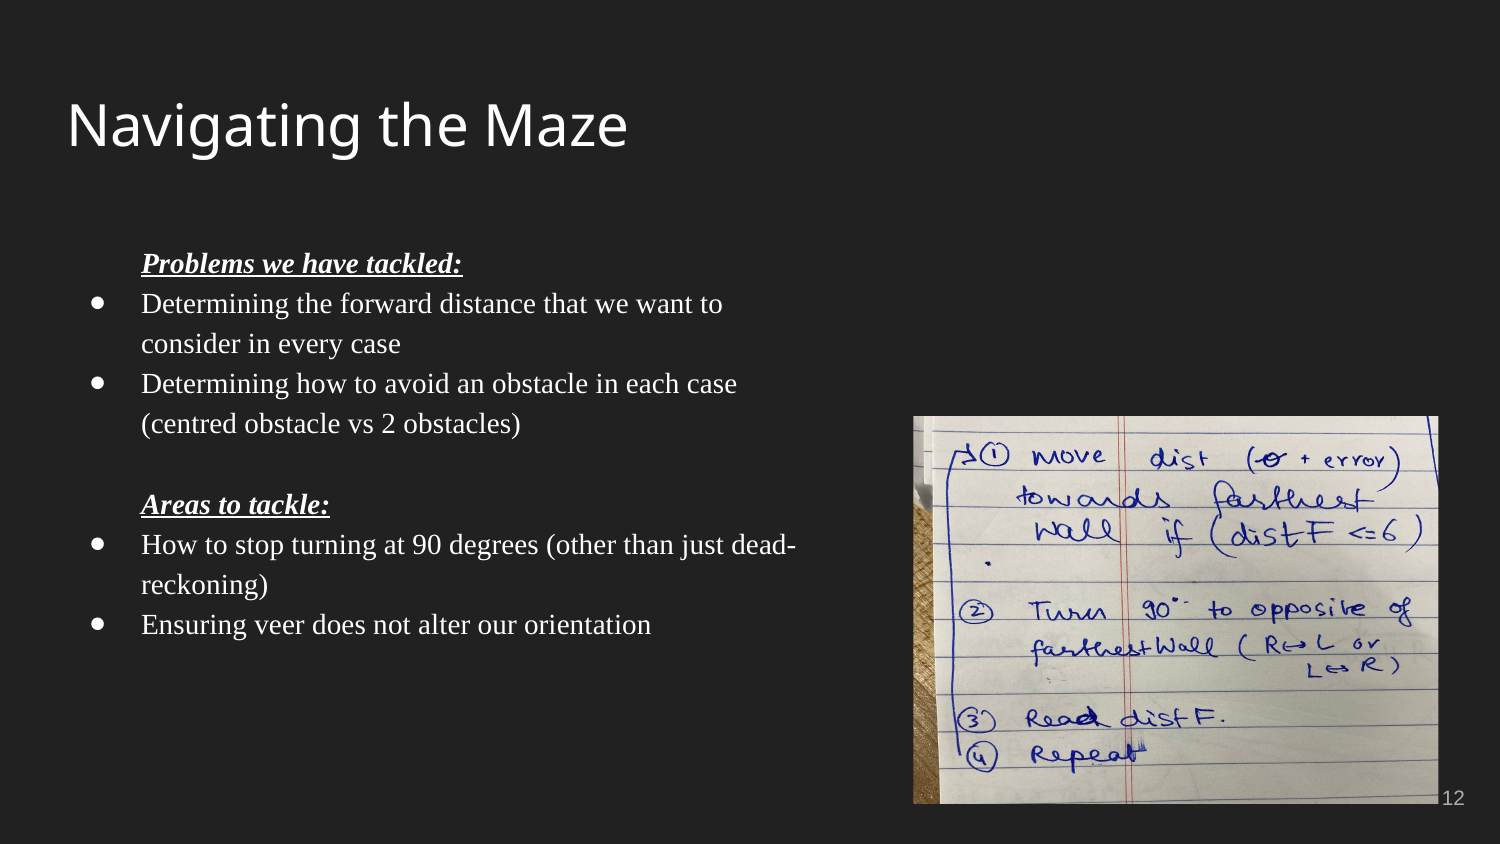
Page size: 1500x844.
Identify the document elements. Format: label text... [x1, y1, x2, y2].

picture [913, 416, 1439, 804]
title Navigating the Maze [51, 72, 1449, 167]
list Problems we have tackled: Determining the forward distance that we want to consider in every case Determining how to avoid an obstacle in each case (centred obstacle vs 2 obstacles) Areas to tackle: How to stop turning at 90 degrees (other than just dead-reckoning) Ensuring veer does not alter our orientation [51, 189, 835, 750]
slide_number ‹#› [1389, 764, 1480, 830]
